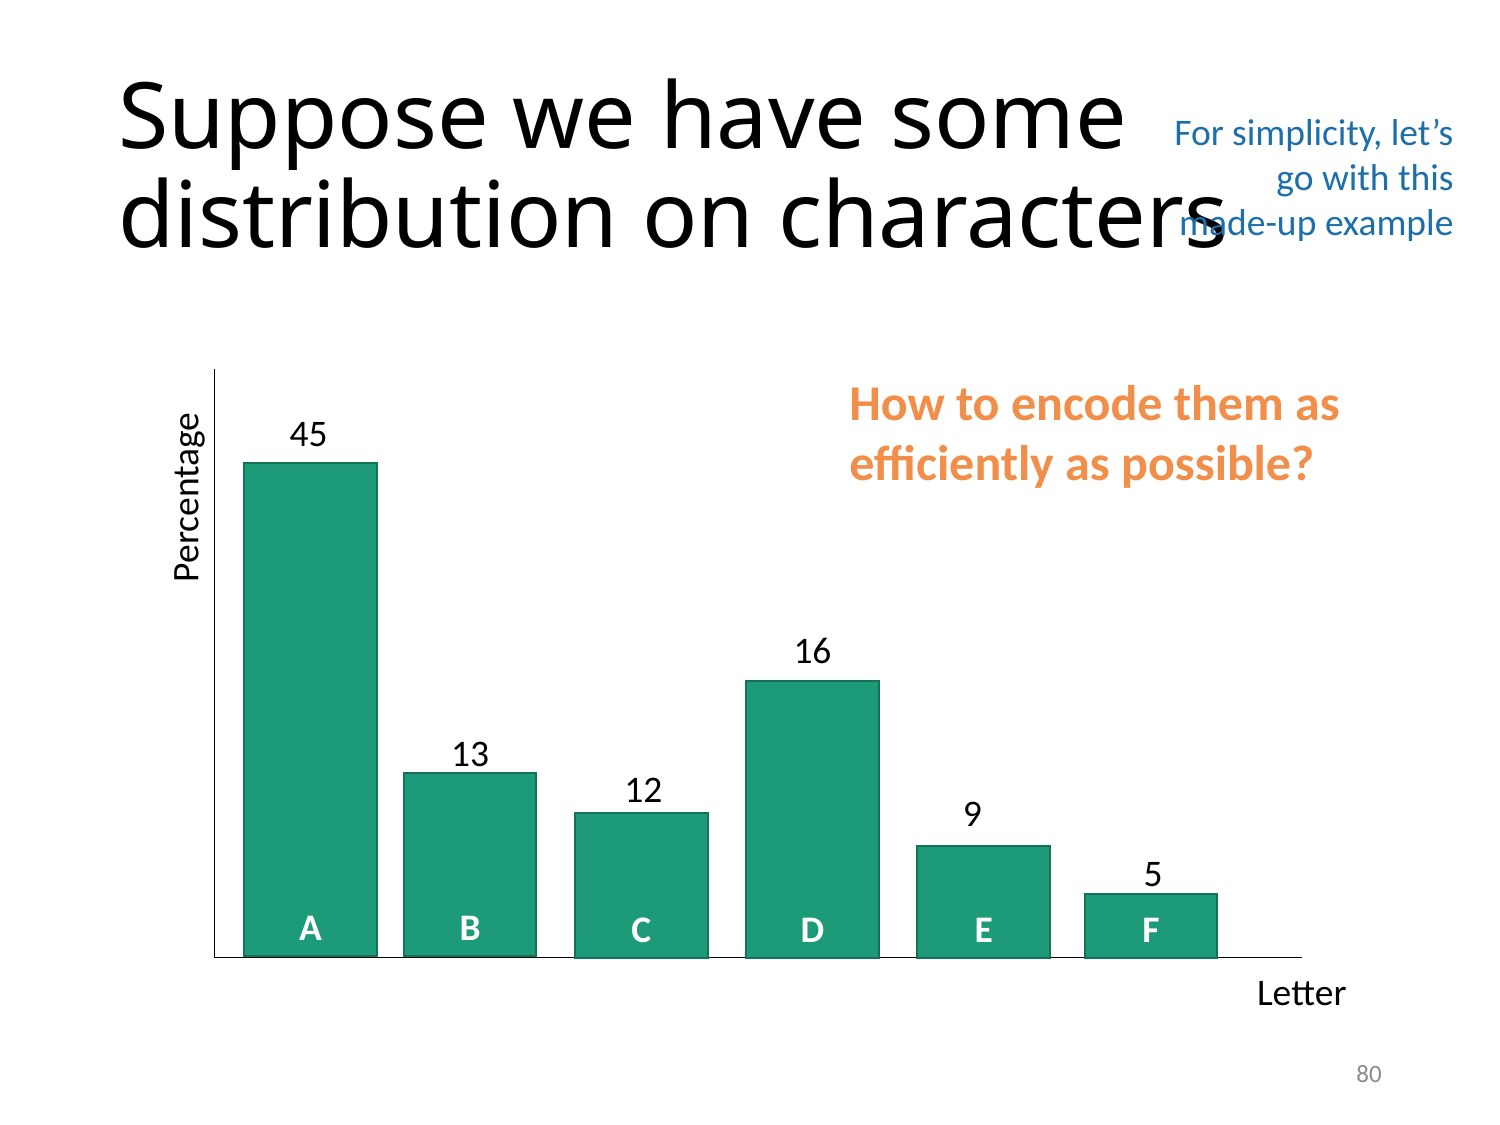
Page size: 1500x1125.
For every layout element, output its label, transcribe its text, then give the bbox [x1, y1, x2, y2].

text_box F [1084, 893, 1218, 957]
text_box For simplicity, let’s go with this made-up example [1158, 100, 1469, 251]
text_box 16 [778, 618, 893, 679]
text_box 9 [948, 781, 1062, 842]
title Suppose we have some distribution on characters [103, 59, 1397, 278]
text_box 12 [609, 757, 724, 818]
text_box B [403, 772, 537, 957]
text_box Percentage [153, 330, 214, 597]
text_box 13 [436, 721, 550, 782]
text_box D [745, 680, 880, 957]
text_box A [243, 462, 378, 957]
text_box 45 [274, 401, 389, 462]
text_box E [916, 845, 1051, 957]
slide_number 80 [1059, 1042, 1397, 1103]
text_box Letter [1242, 960, 1406, 1021]
text_box C [574, 812, 709, 957]
text_box 5 [1128, 841, 1243, 902]
text_box How to encode them as efficiently as possible? [834, 363, 1468, 498]
